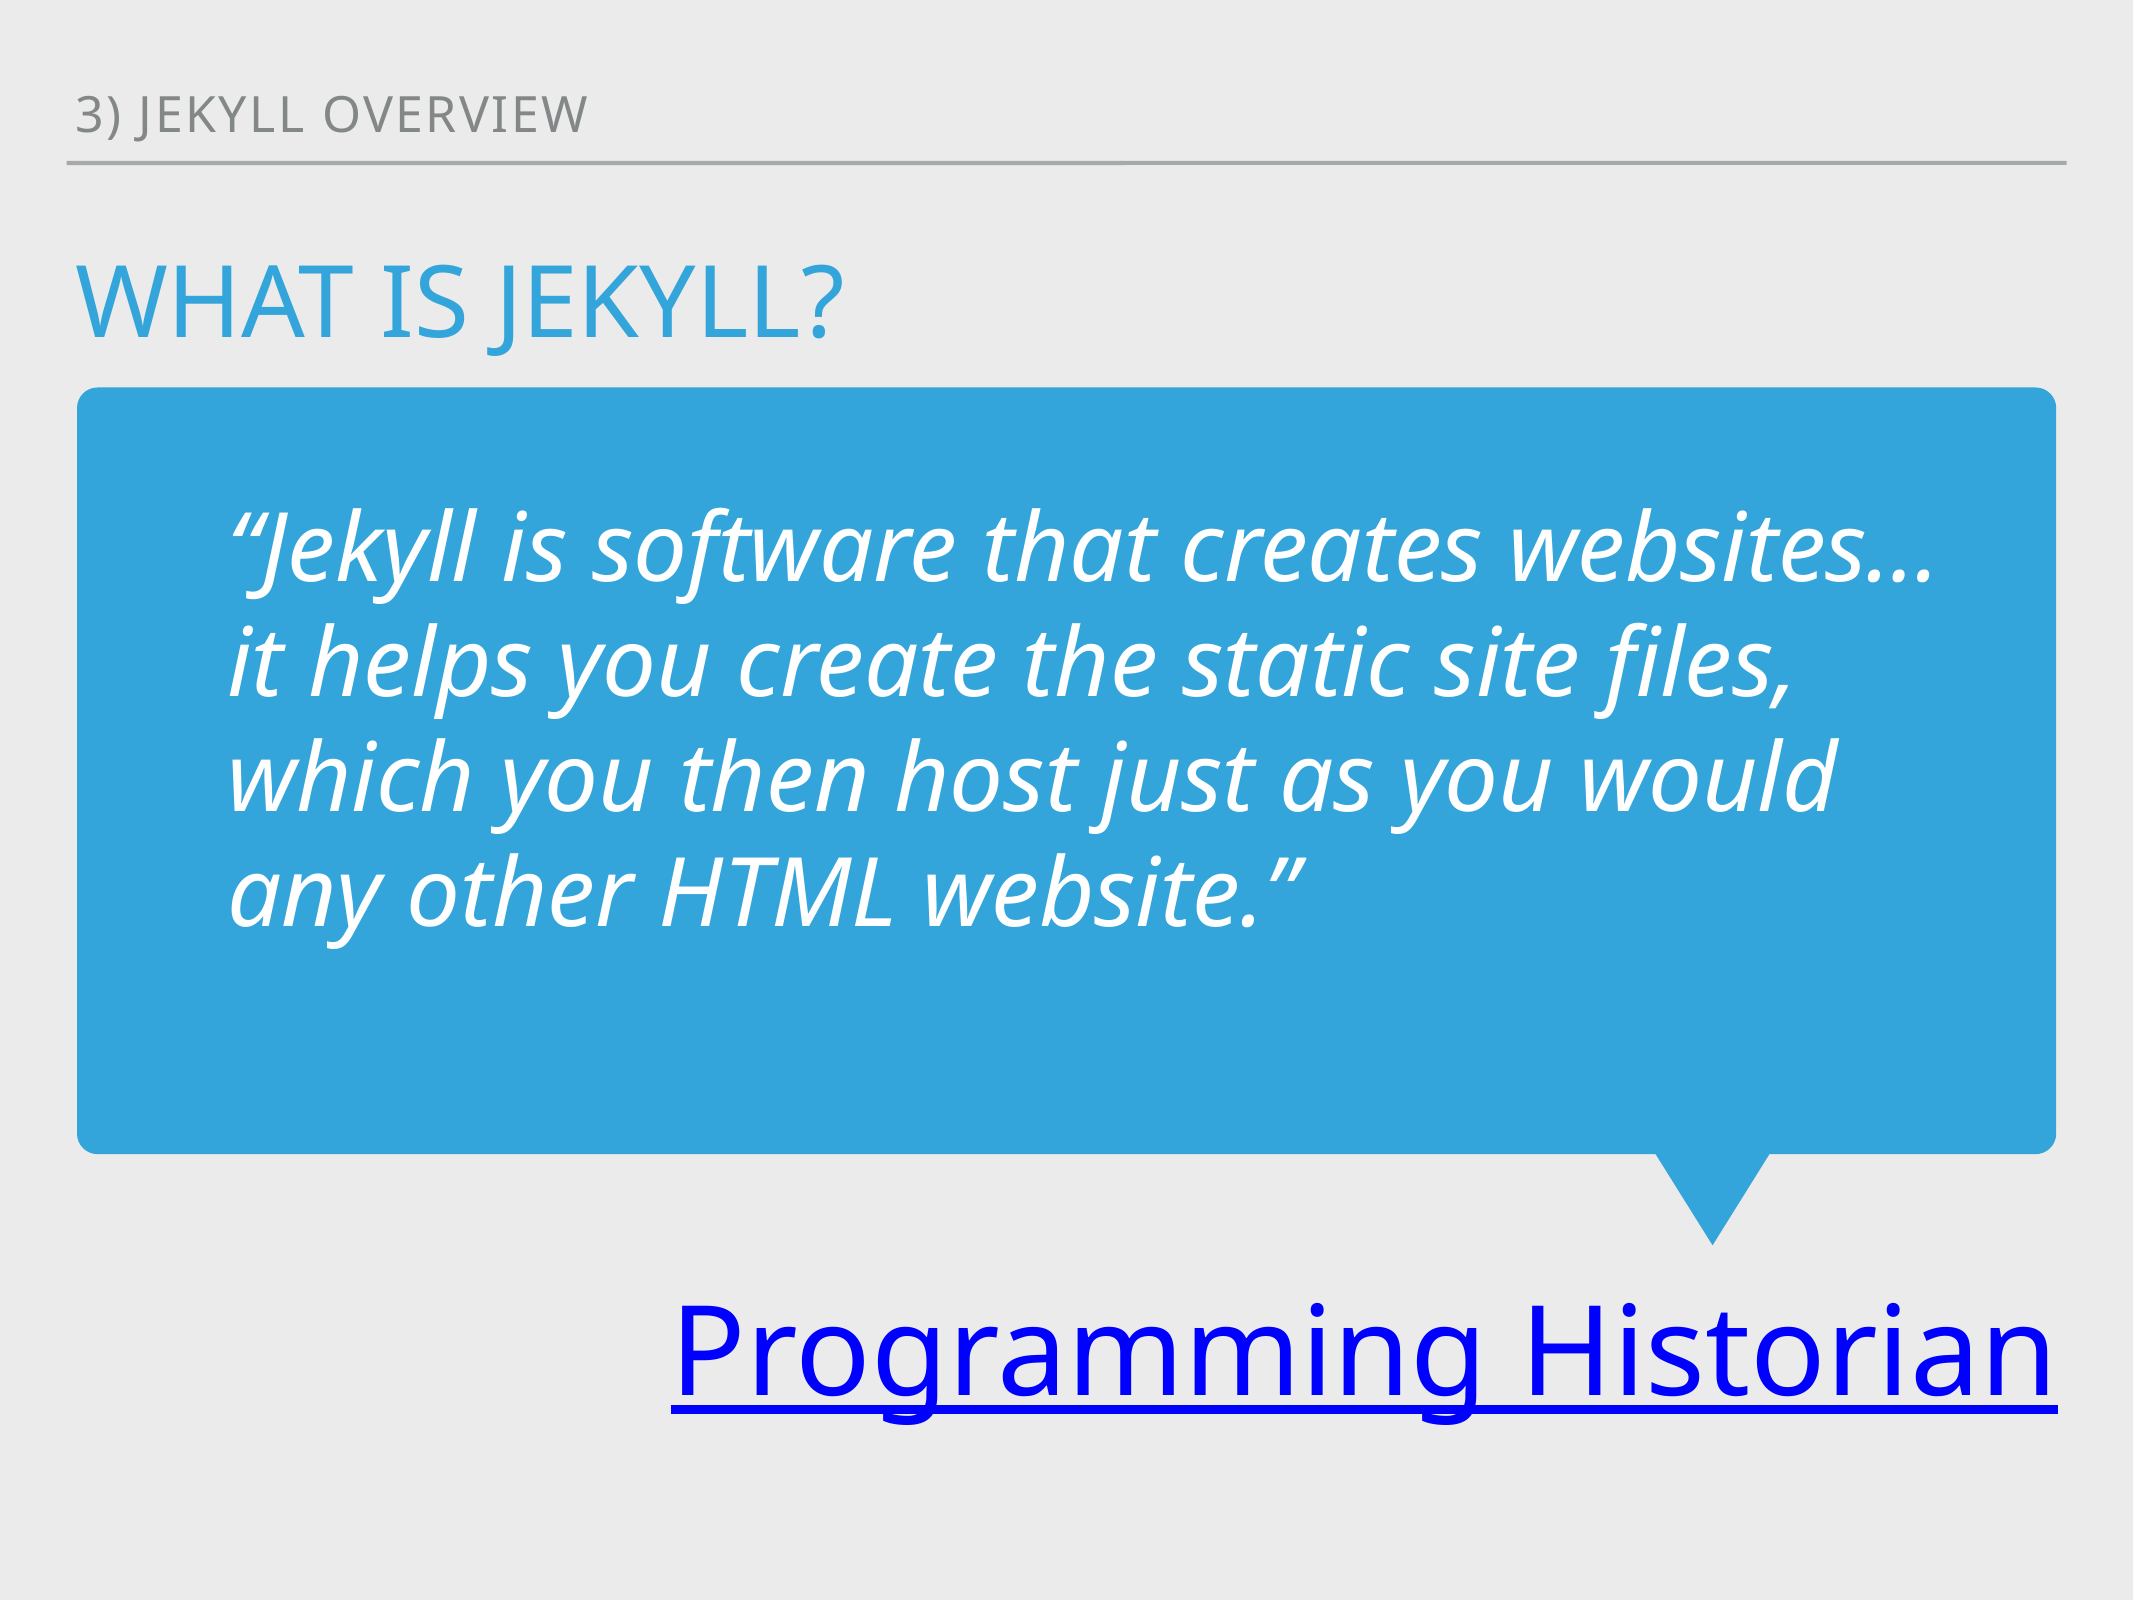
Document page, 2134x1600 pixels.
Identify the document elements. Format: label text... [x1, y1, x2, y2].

list 3) Jekyll overview [66, 74, 1901, 151]
list “Jekyll is software that creates websites…it helps you create the static site files, which you then host just as you would any other HTML website.” [145, 476, 1988, 1209]
title What is jekyll? [66, 251, 2068, 372]
list Programming Historian [66, 1277, 2068, 1420]
